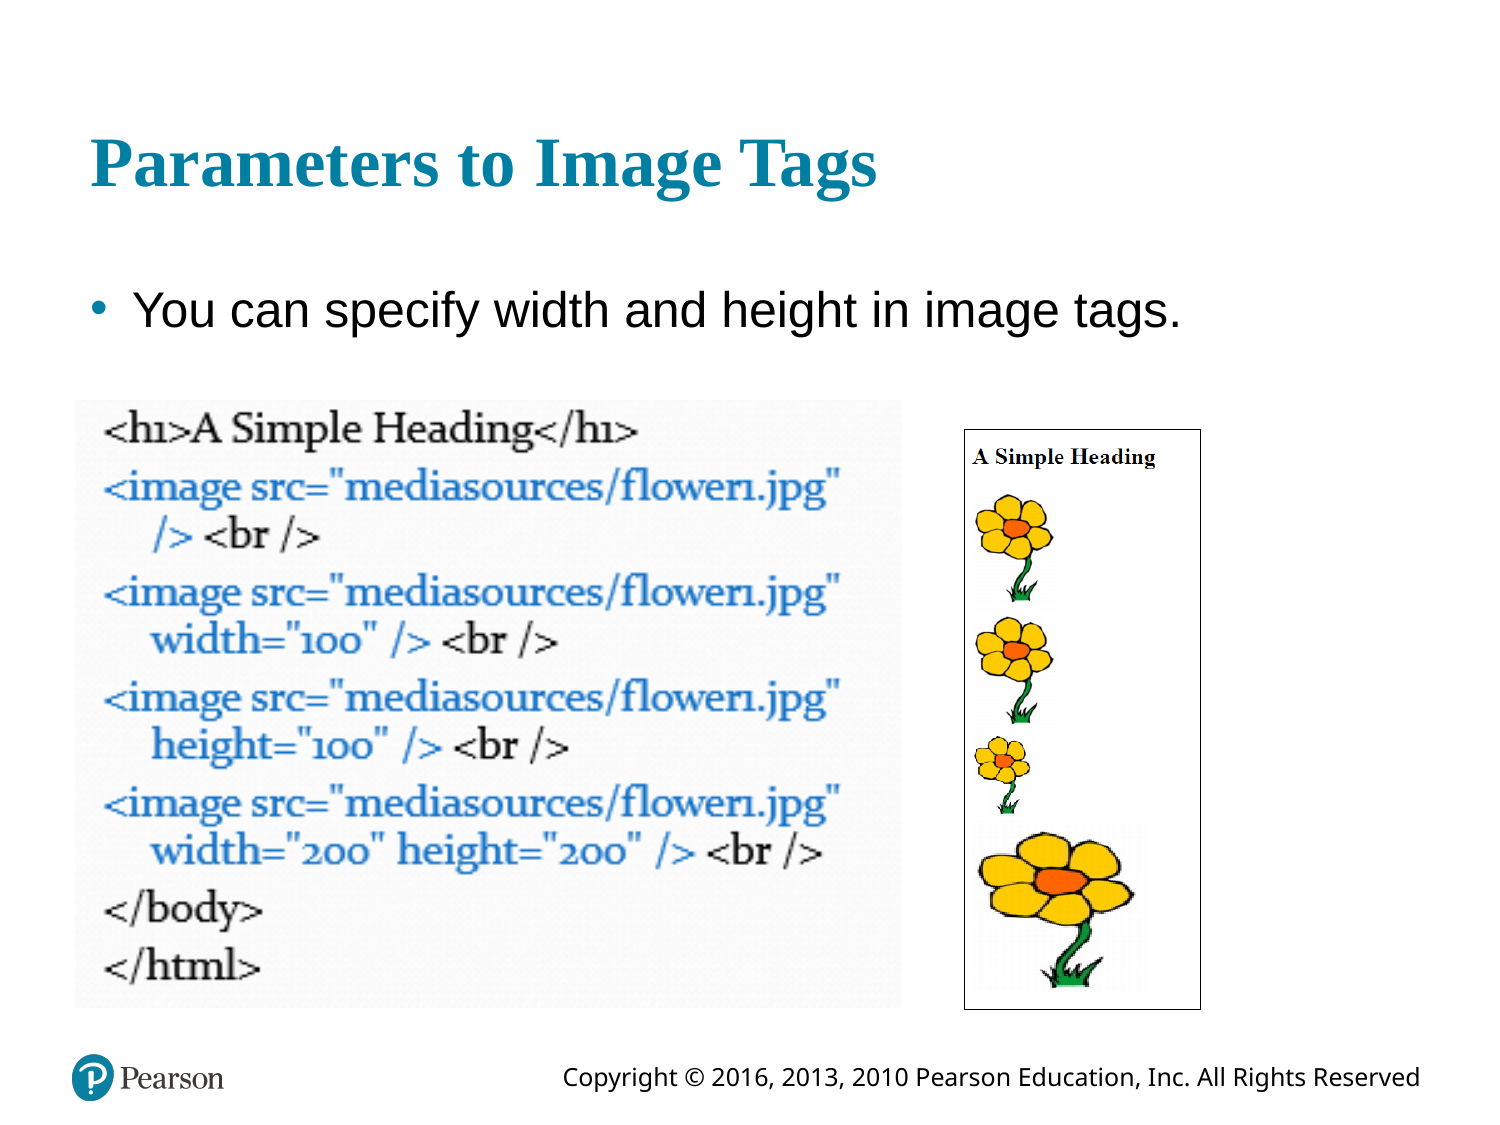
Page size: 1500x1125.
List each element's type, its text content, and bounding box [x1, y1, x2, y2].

title Parameters to Image Tags [75, 35, 1425, 216]
picture [98, 1054, 224, 1101]
picture [964, 429, 1202, 1010]
picture [72, 1087, 83, 1101]
picture [80, 1063, 106, 1088]
list You can specify width and height in image tags. [75, 262, 1425, 931]
picture [74, 400, 903, 1009]
picture [72, 1054, 88, 1070]
